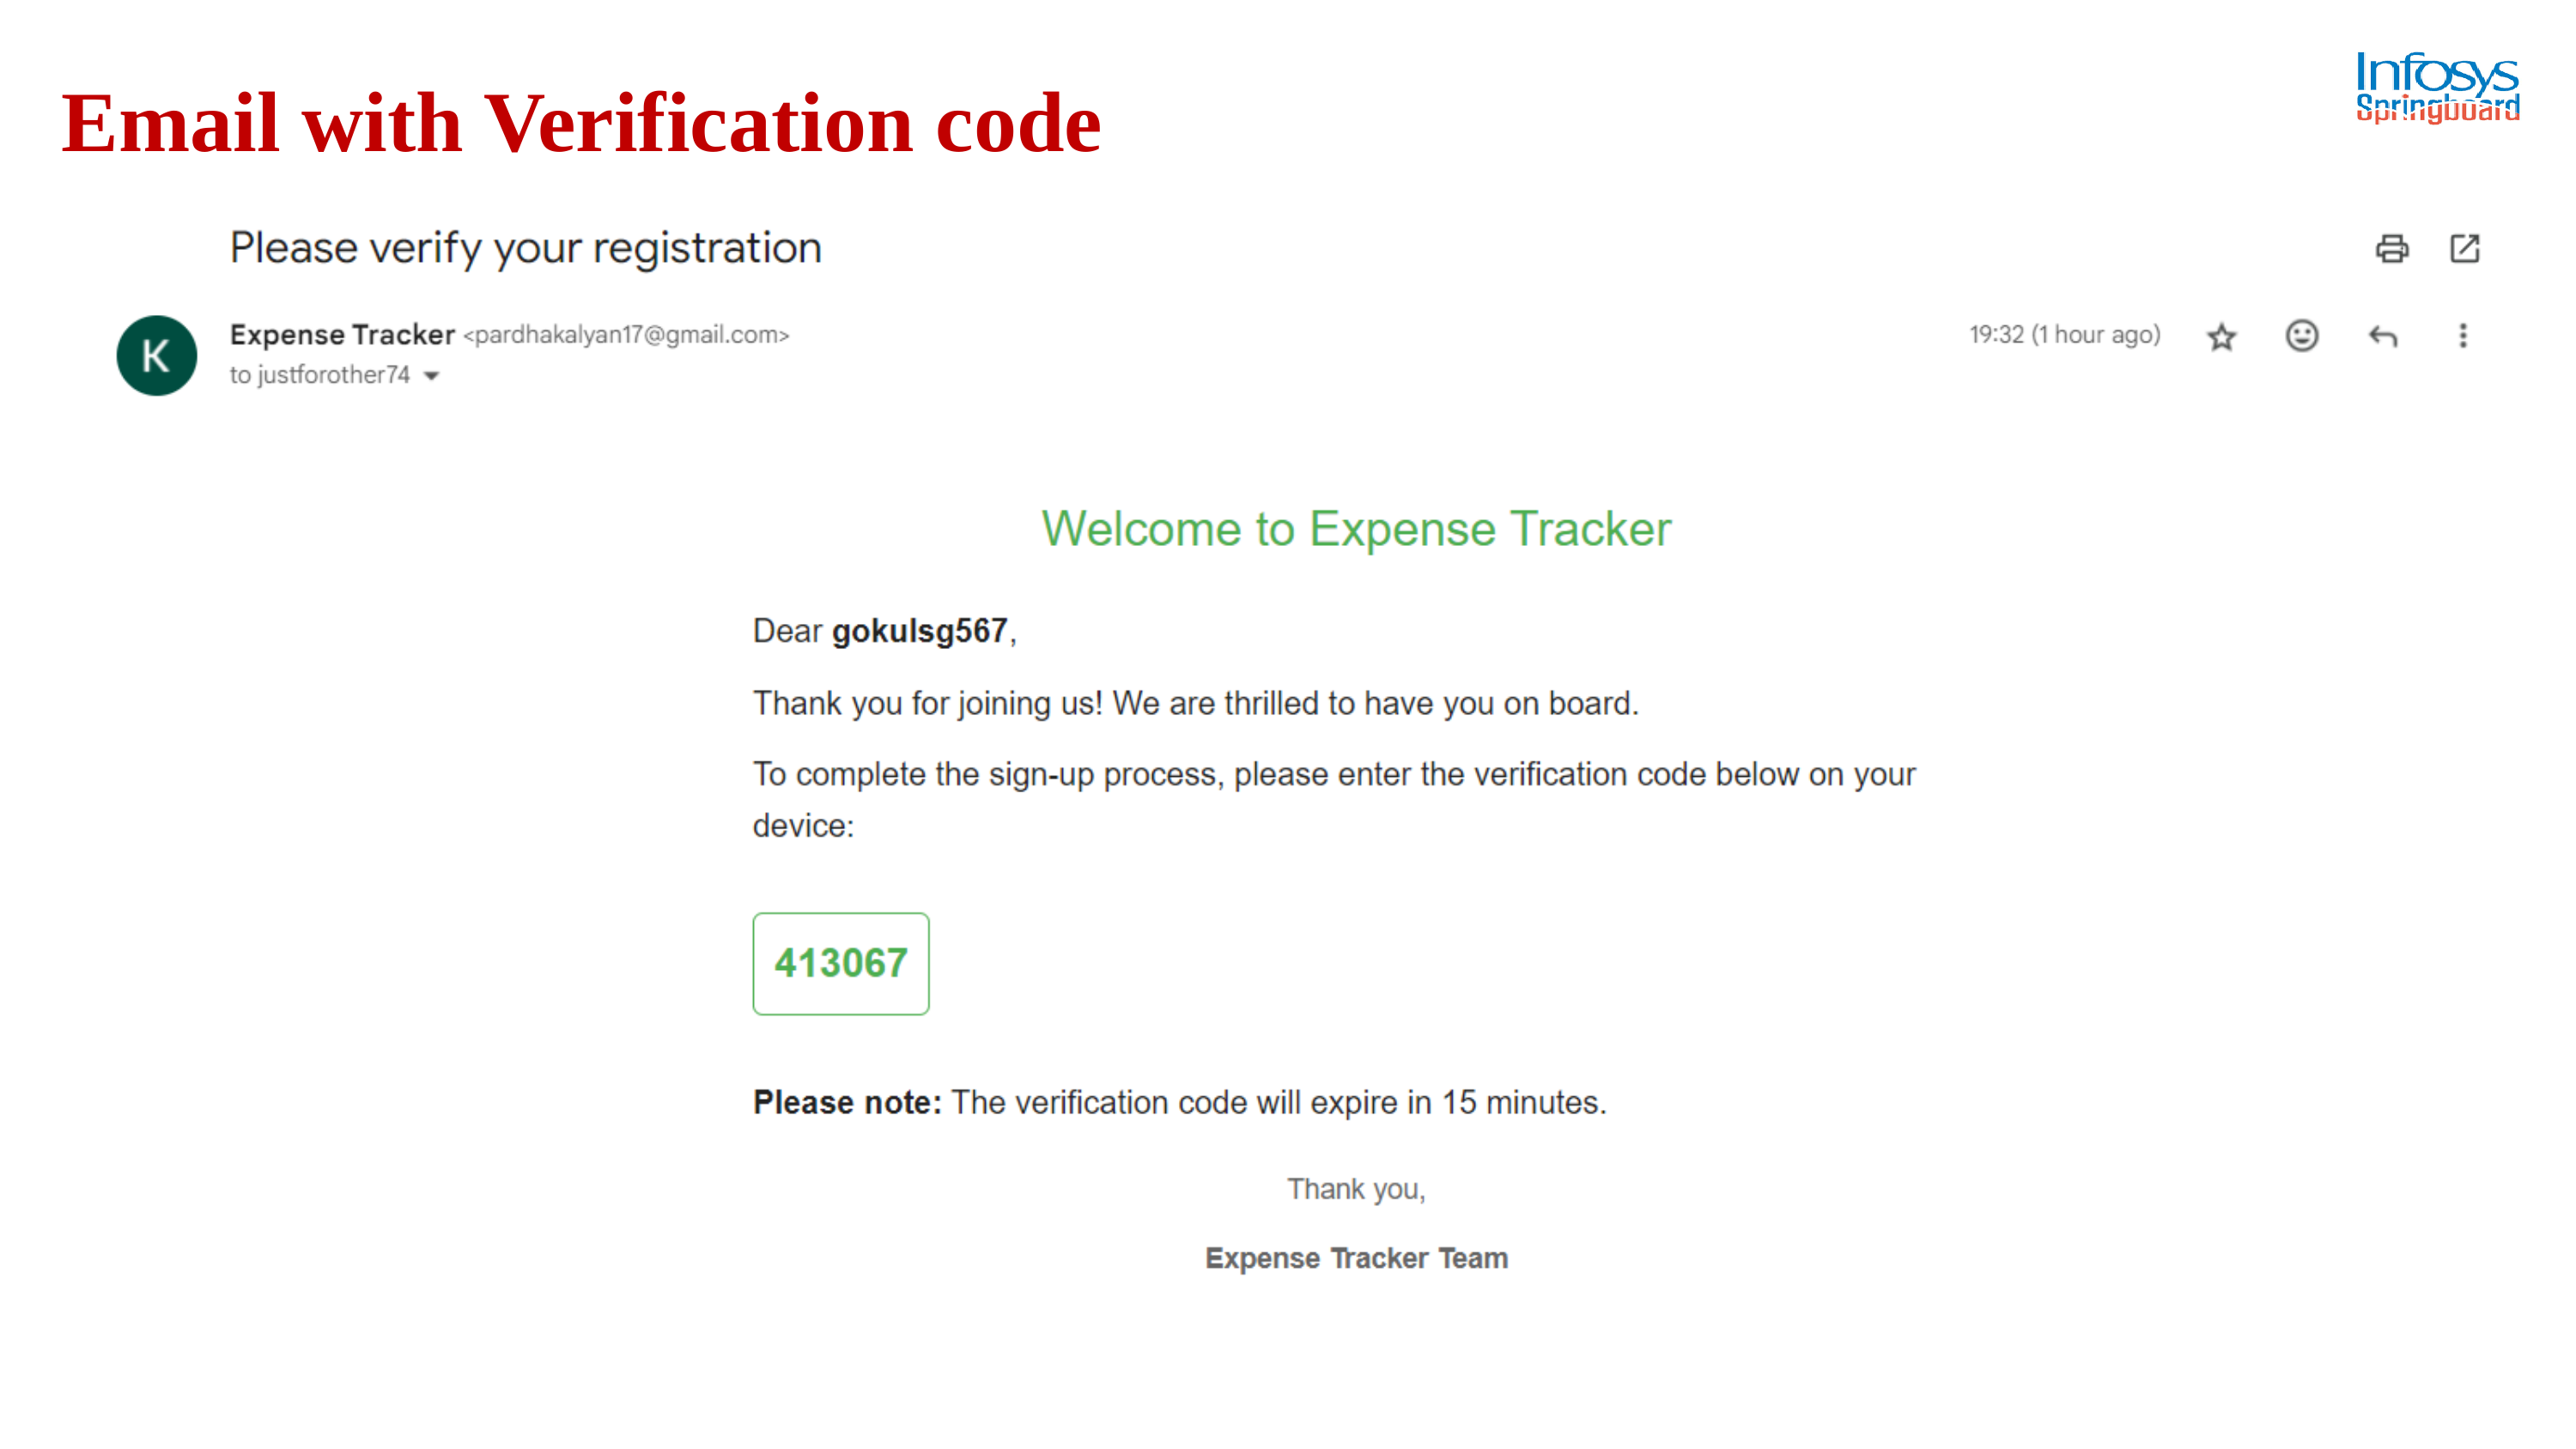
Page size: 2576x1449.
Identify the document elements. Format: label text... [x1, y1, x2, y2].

picture [96, 197, 2506, 1305]
text_box Email with Verification code [48, 58, 1305, 175]
picture [2318, 5, 2555, 179]
